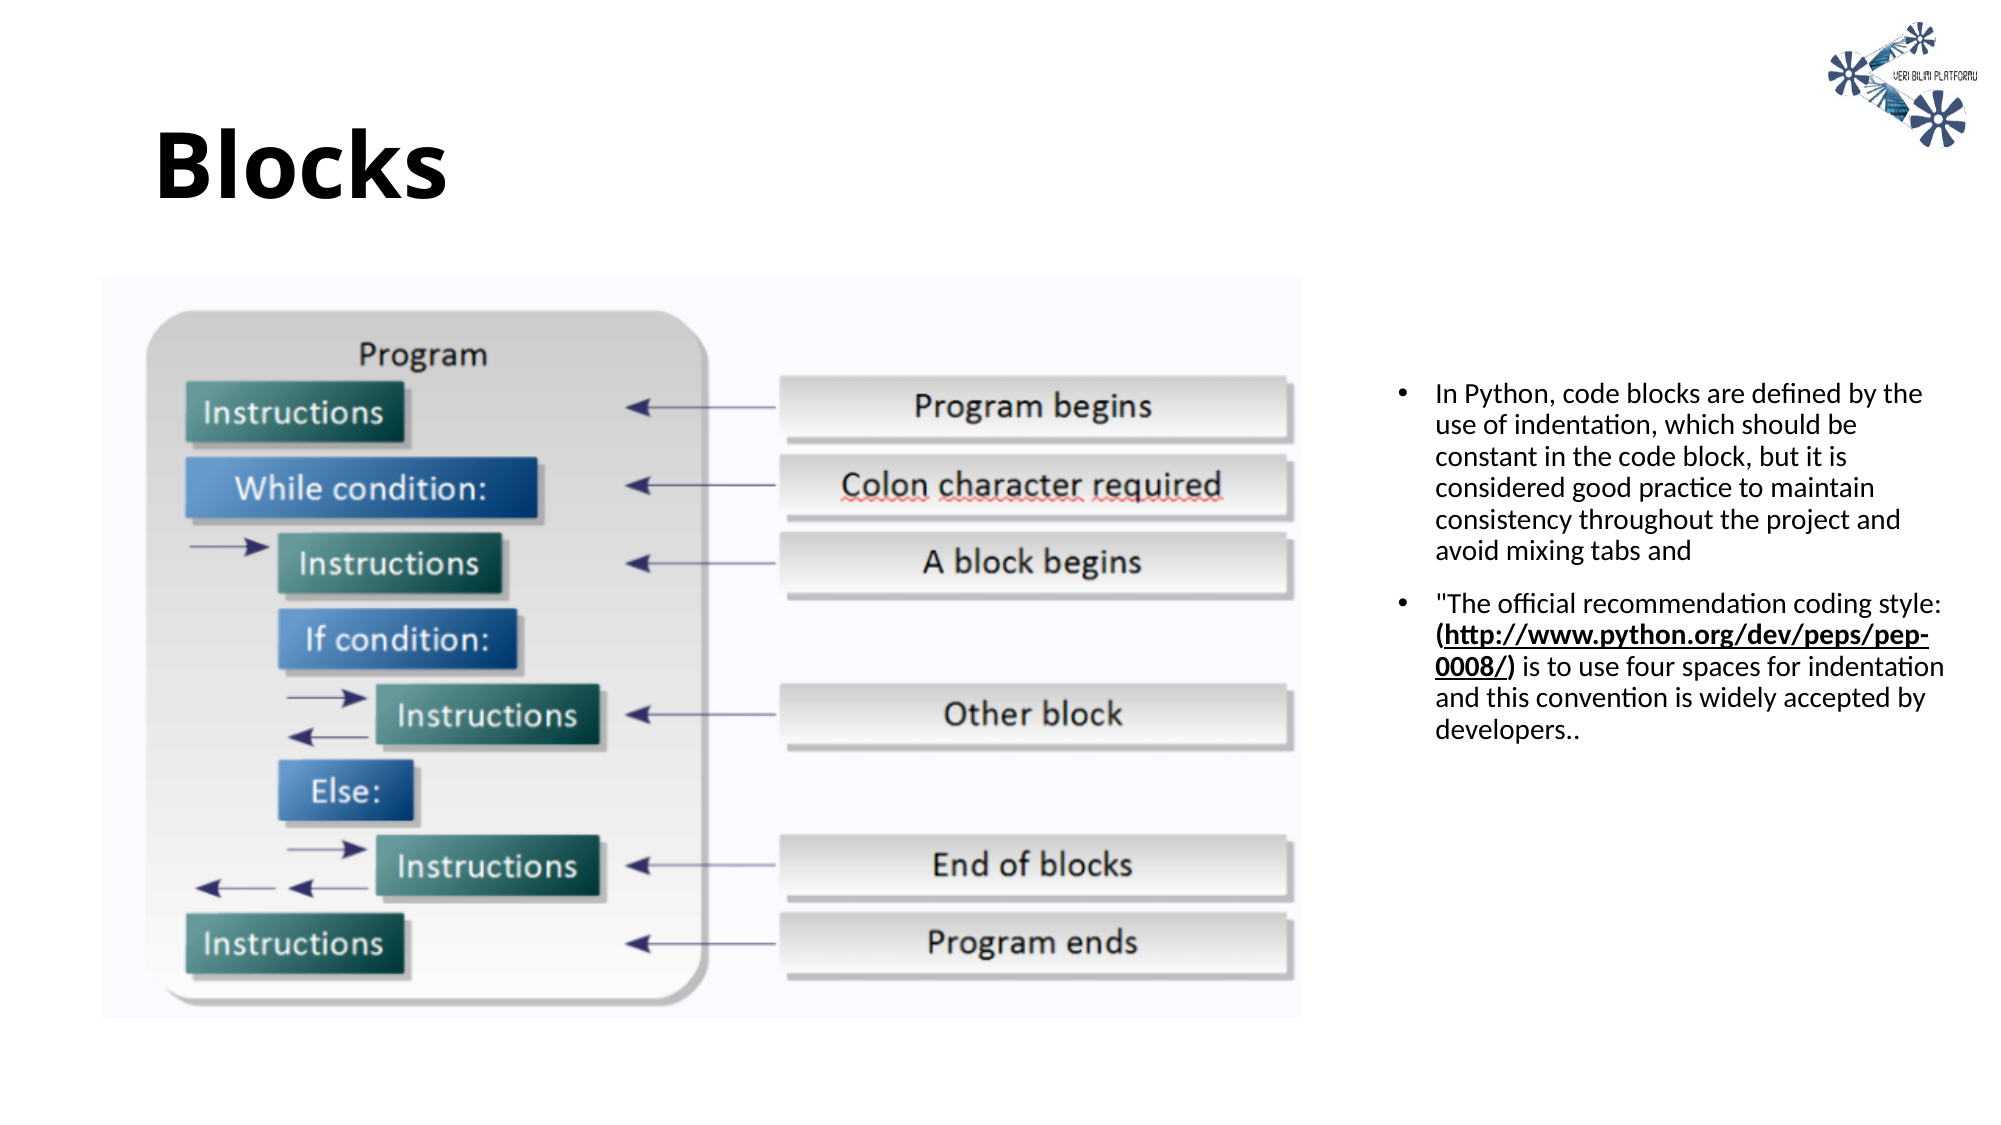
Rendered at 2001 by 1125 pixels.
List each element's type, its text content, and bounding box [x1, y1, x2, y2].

list In Python, code blocks are defined by the use of indentation, which should be constant in the code block, but it is considered good practice to maintain consistency throughout the project and avoid mixing tabs and "The official recommendation coding style: (http://www.python.org/dev/peps/pep-0008/) is to use four spaces for indentation and this convention is widely accepted by developers.. [1382, 370, 1964, 768]
title Blocks [137, 59, 1863, 278]
picture [101, 277, 1302, 1018]
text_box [1828, 22, 1978, 154]
